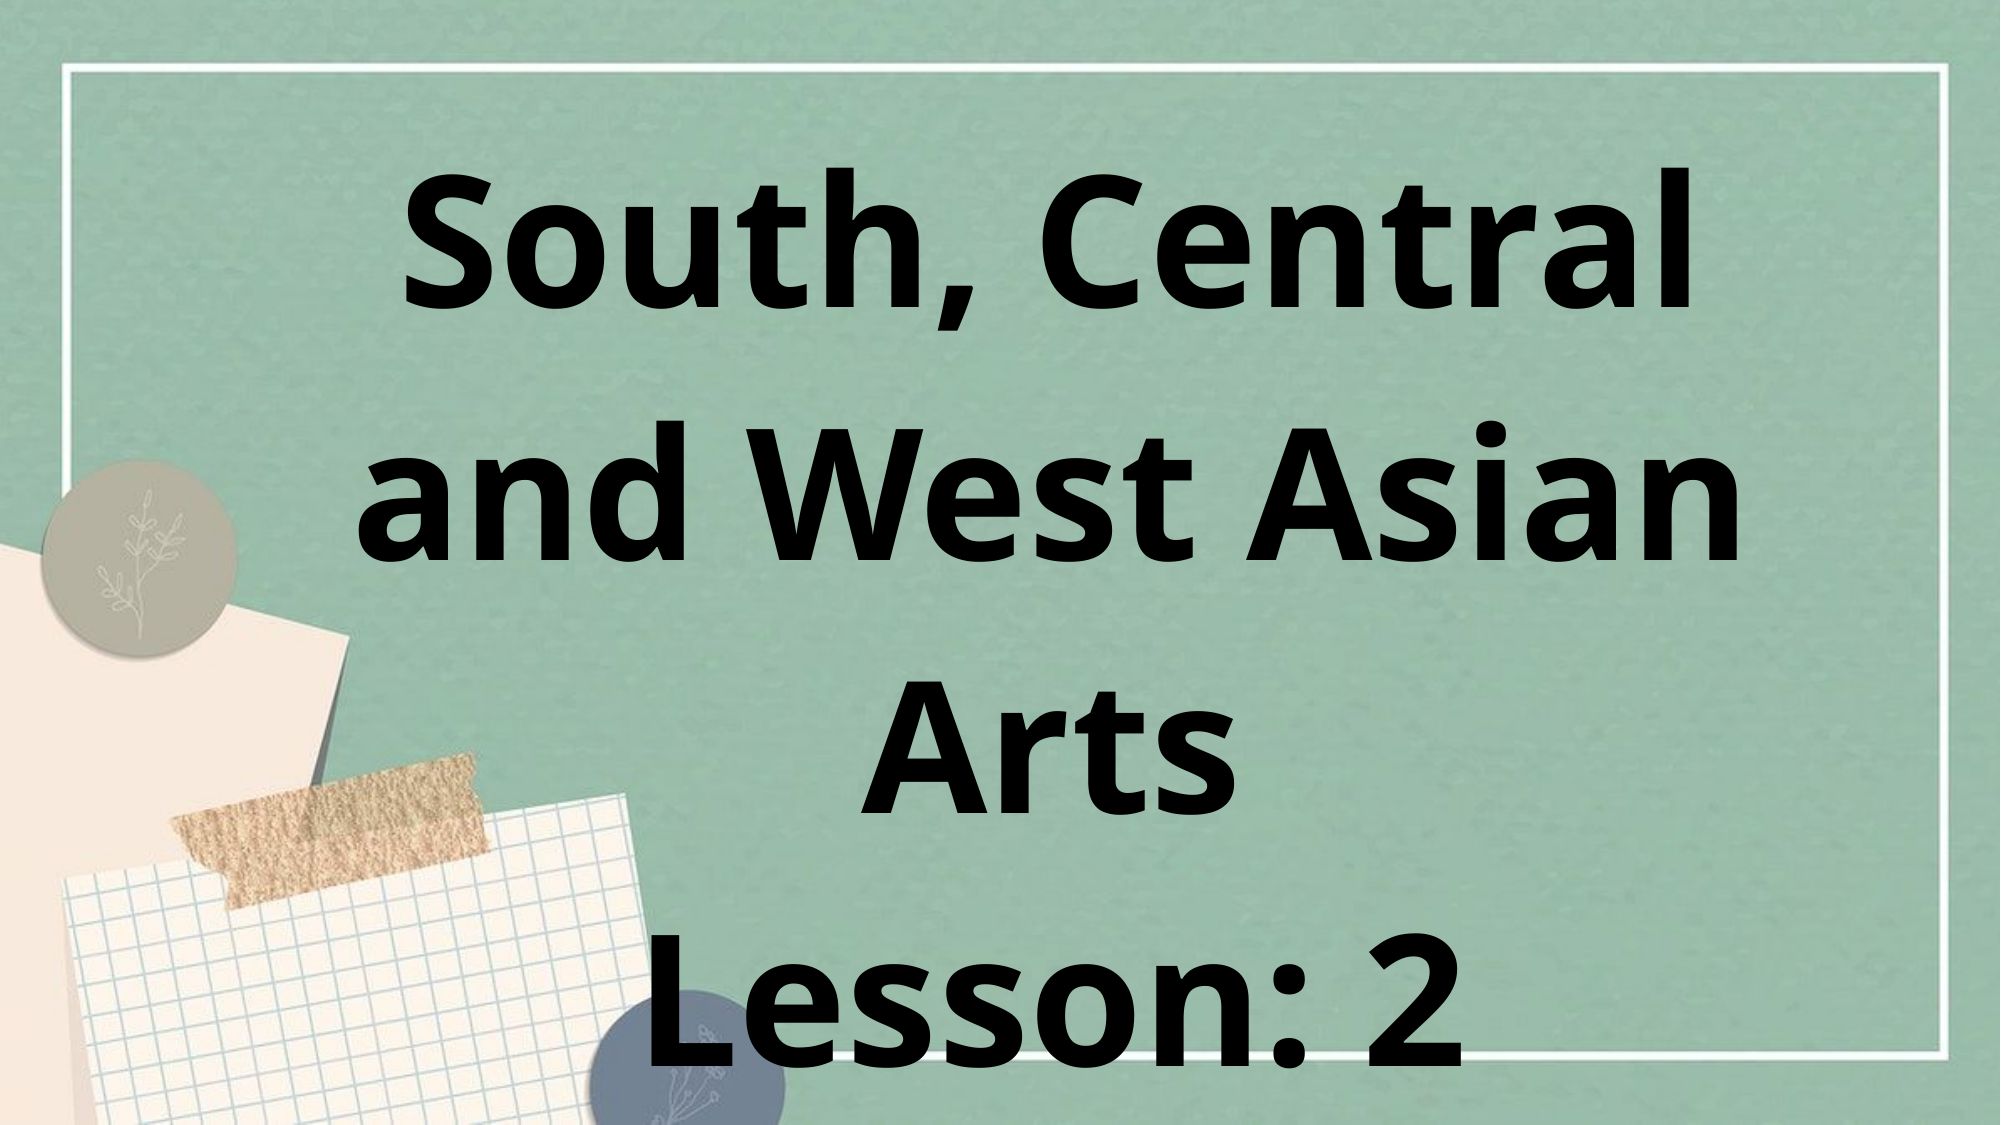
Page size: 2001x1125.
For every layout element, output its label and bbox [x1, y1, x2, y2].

list [0, 0, 2000, 1125]
